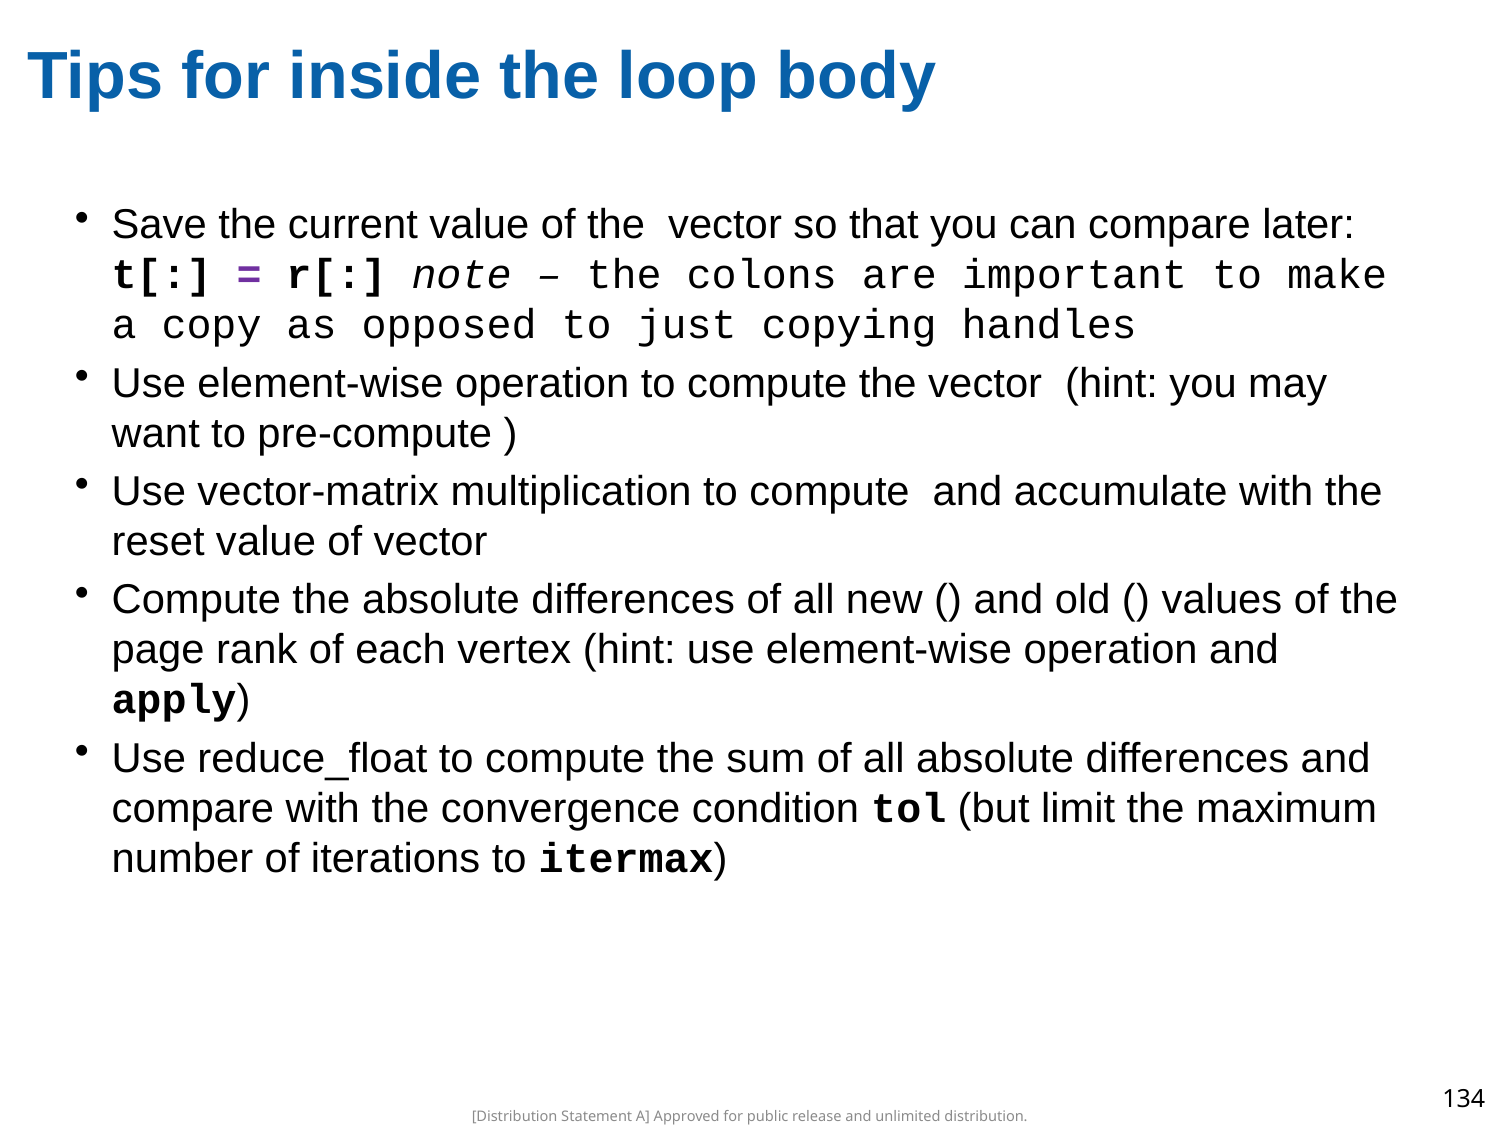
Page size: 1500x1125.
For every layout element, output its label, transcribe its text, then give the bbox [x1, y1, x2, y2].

slide_number 134 [1344, 1074, 1500, 1125]
title Tips for inside the loop body [27, 31, 1379, 178]
